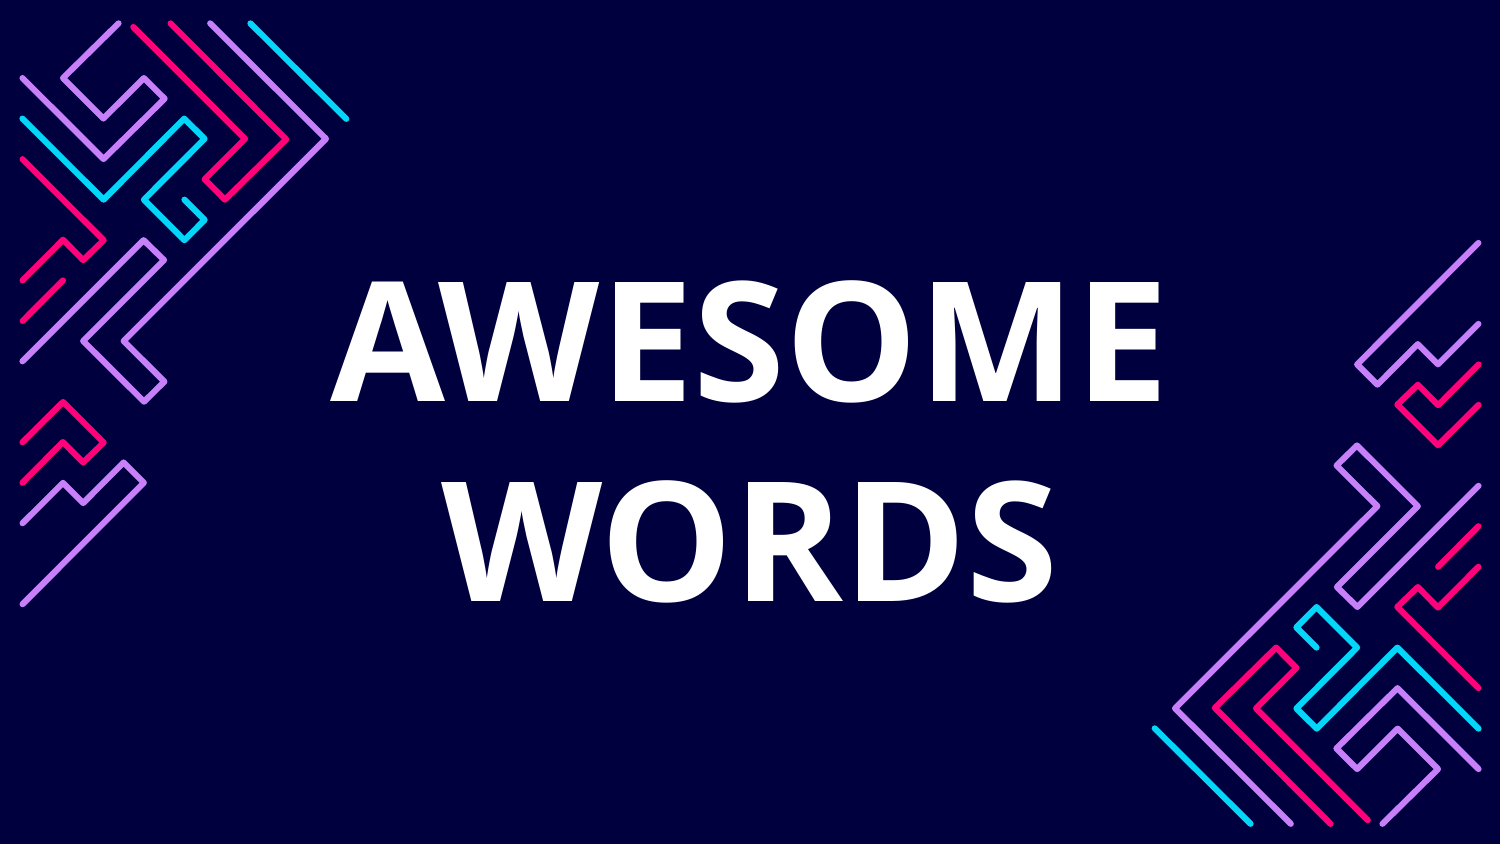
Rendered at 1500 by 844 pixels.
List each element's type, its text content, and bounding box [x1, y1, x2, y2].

title AWESOME WORDS [155, 252, 1345, 618]
